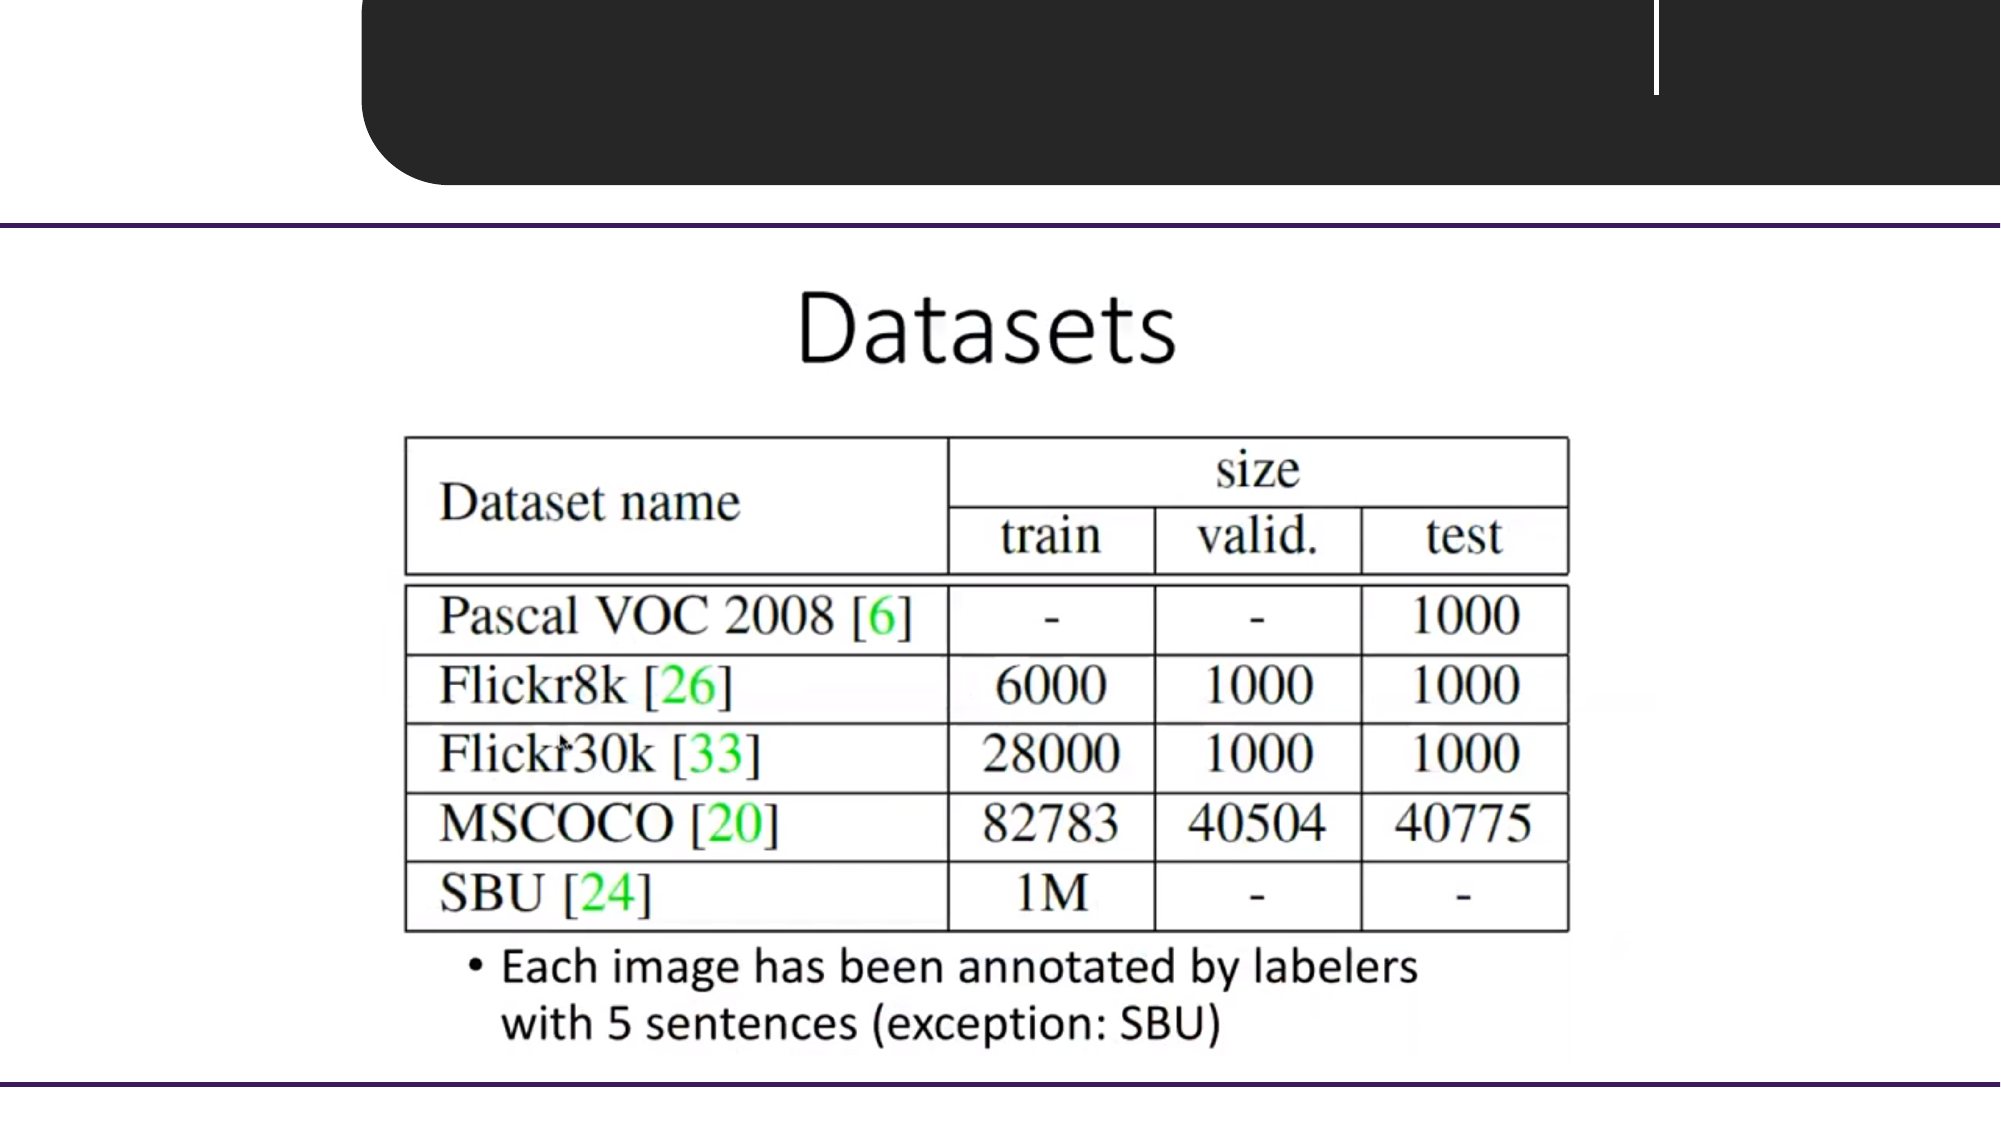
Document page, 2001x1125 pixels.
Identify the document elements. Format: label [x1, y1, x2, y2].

list [343, 259, 1657, 1066]
